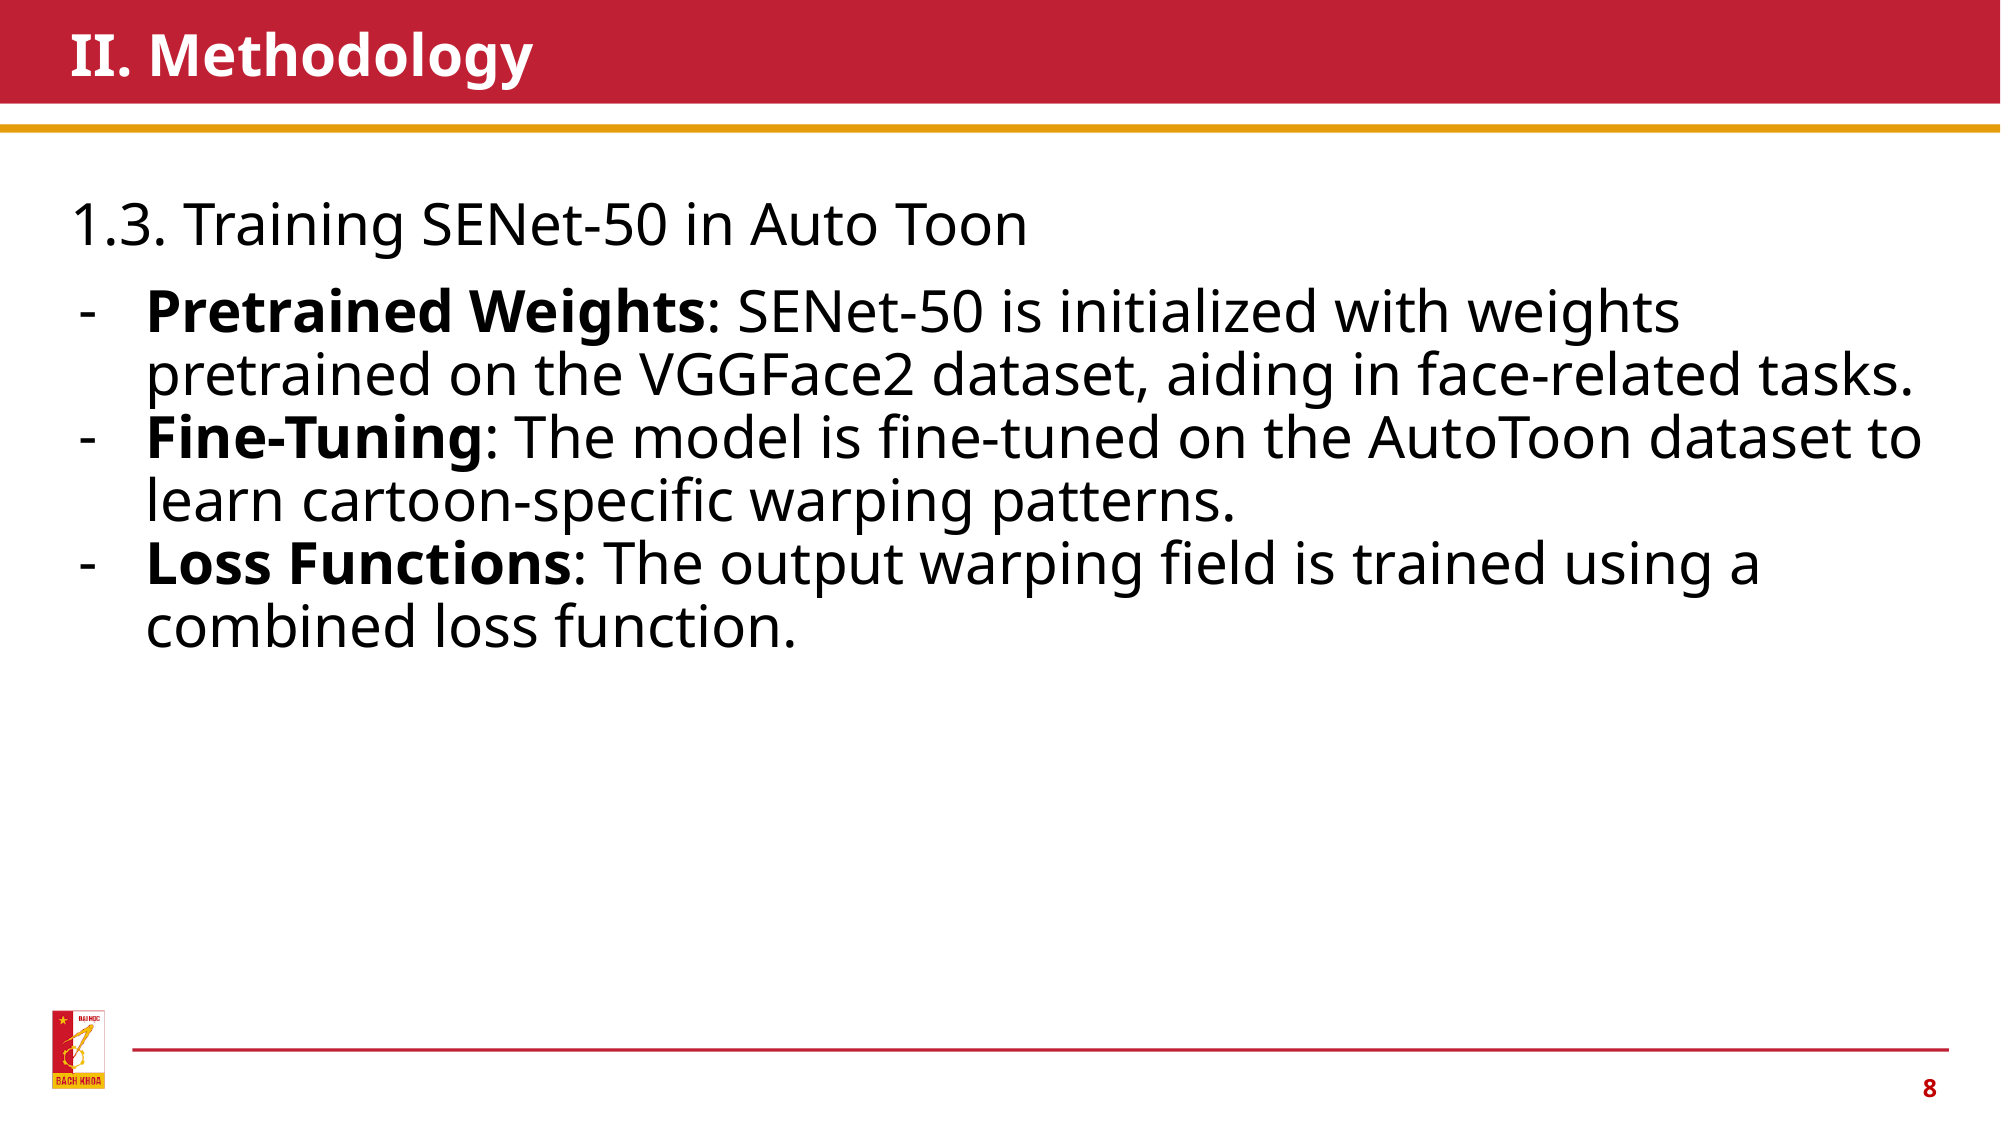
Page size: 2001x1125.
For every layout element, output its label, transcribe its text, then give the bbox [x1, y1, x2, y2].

picture [0, 0, 2001, 1125]
slide_number ‹#› [1502, 1065, 1953, 1125]
list 1.3. Training SENet-50 in Auto Toon Pretrained Weights: SENet-50 is initialized with weights pretrained on the VGGFace2 dataset, aiding in face-related tasks. Fine-Tuning: The model is fine-tuned on the AutoToon dataset to learn cartoon-specific warping patterns. Loss Functions: The output warping field is trained using a combined loss function. [55, 169, 1945, 980]
title II. Methodology [55, 18, 1945, 91]
